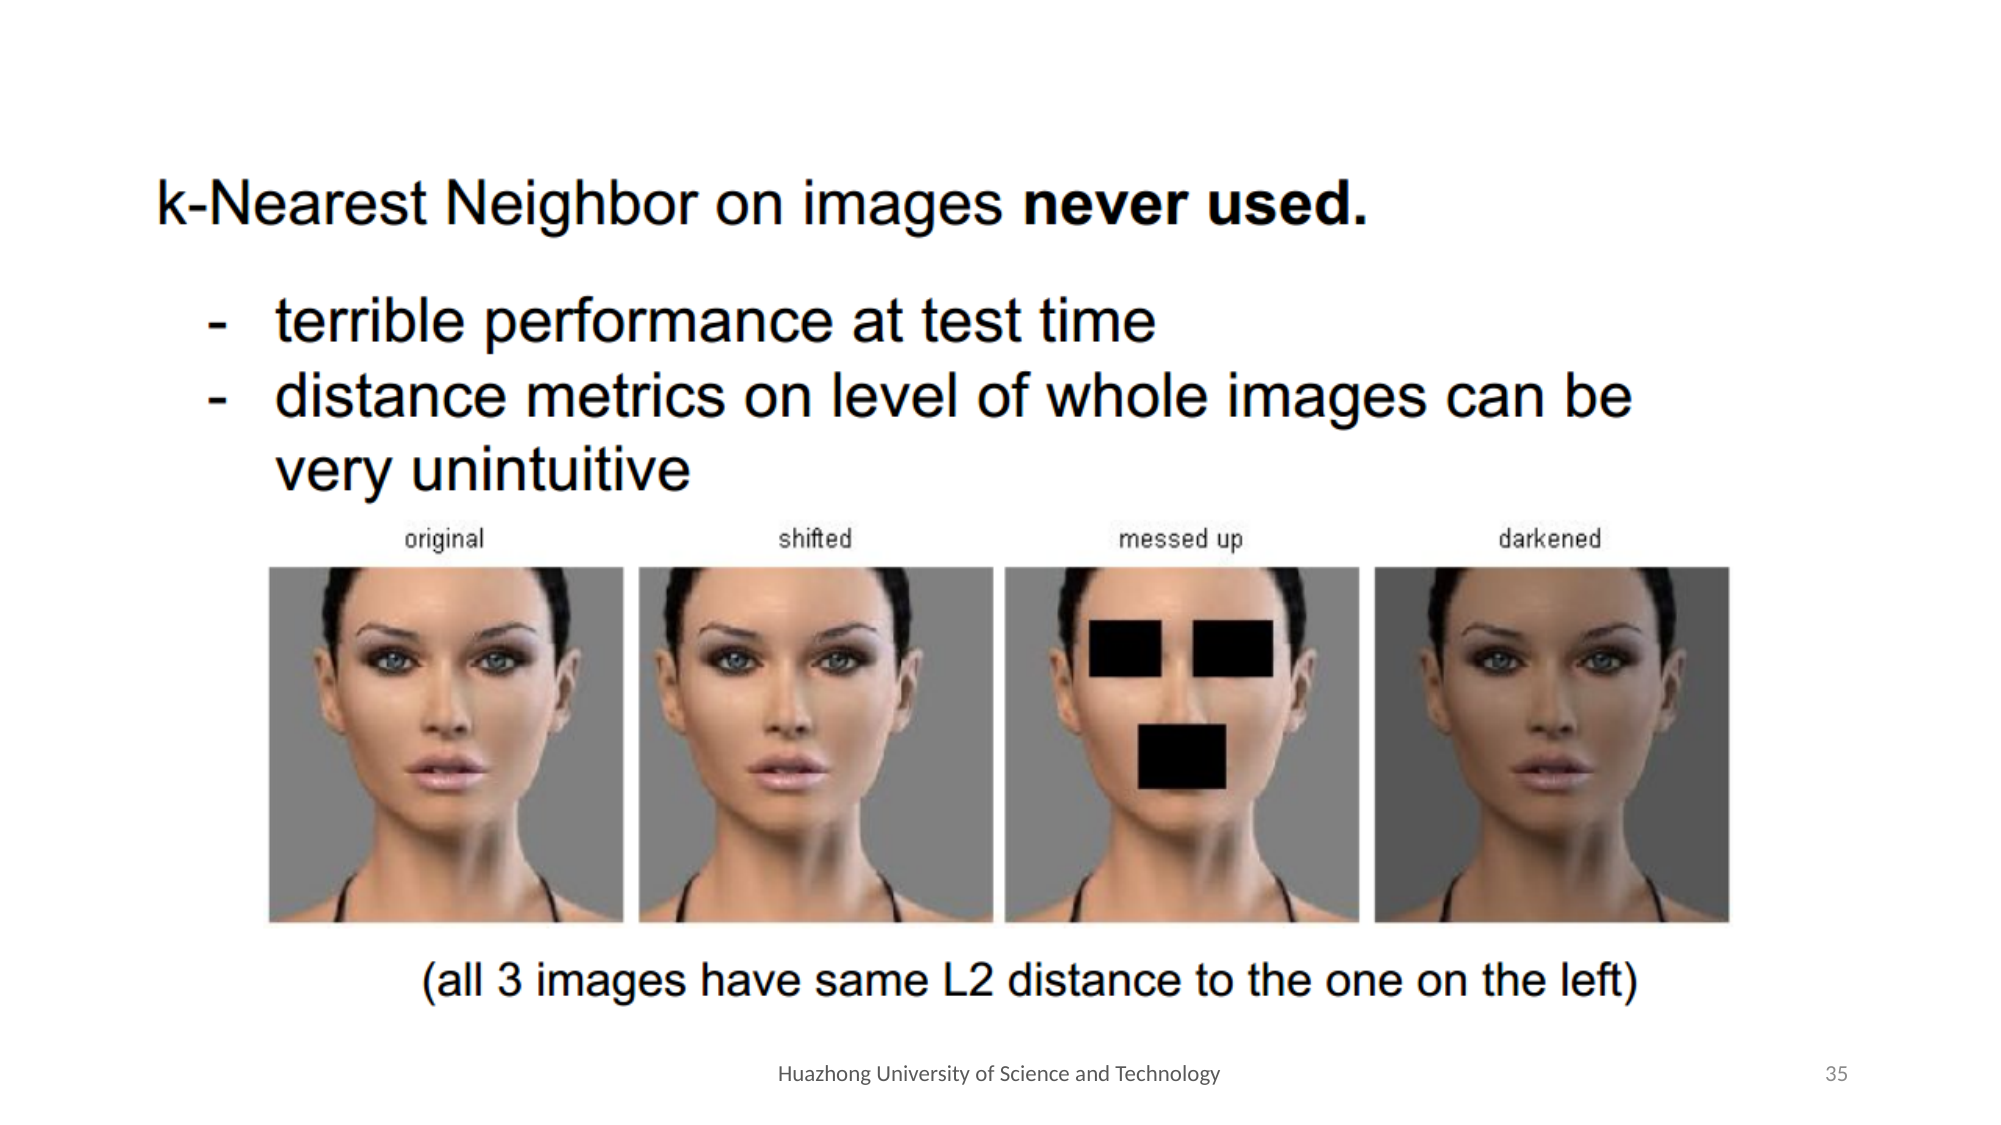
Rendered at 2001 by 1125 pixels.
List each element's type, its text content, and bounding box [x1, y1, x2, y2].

picture [65, 93, 1935, 1032]
slide_number 35 [1413, 1042, 1864, 1103]
footer Huazhong University of Science and Technology [662, 1042, 1338, 1103]
